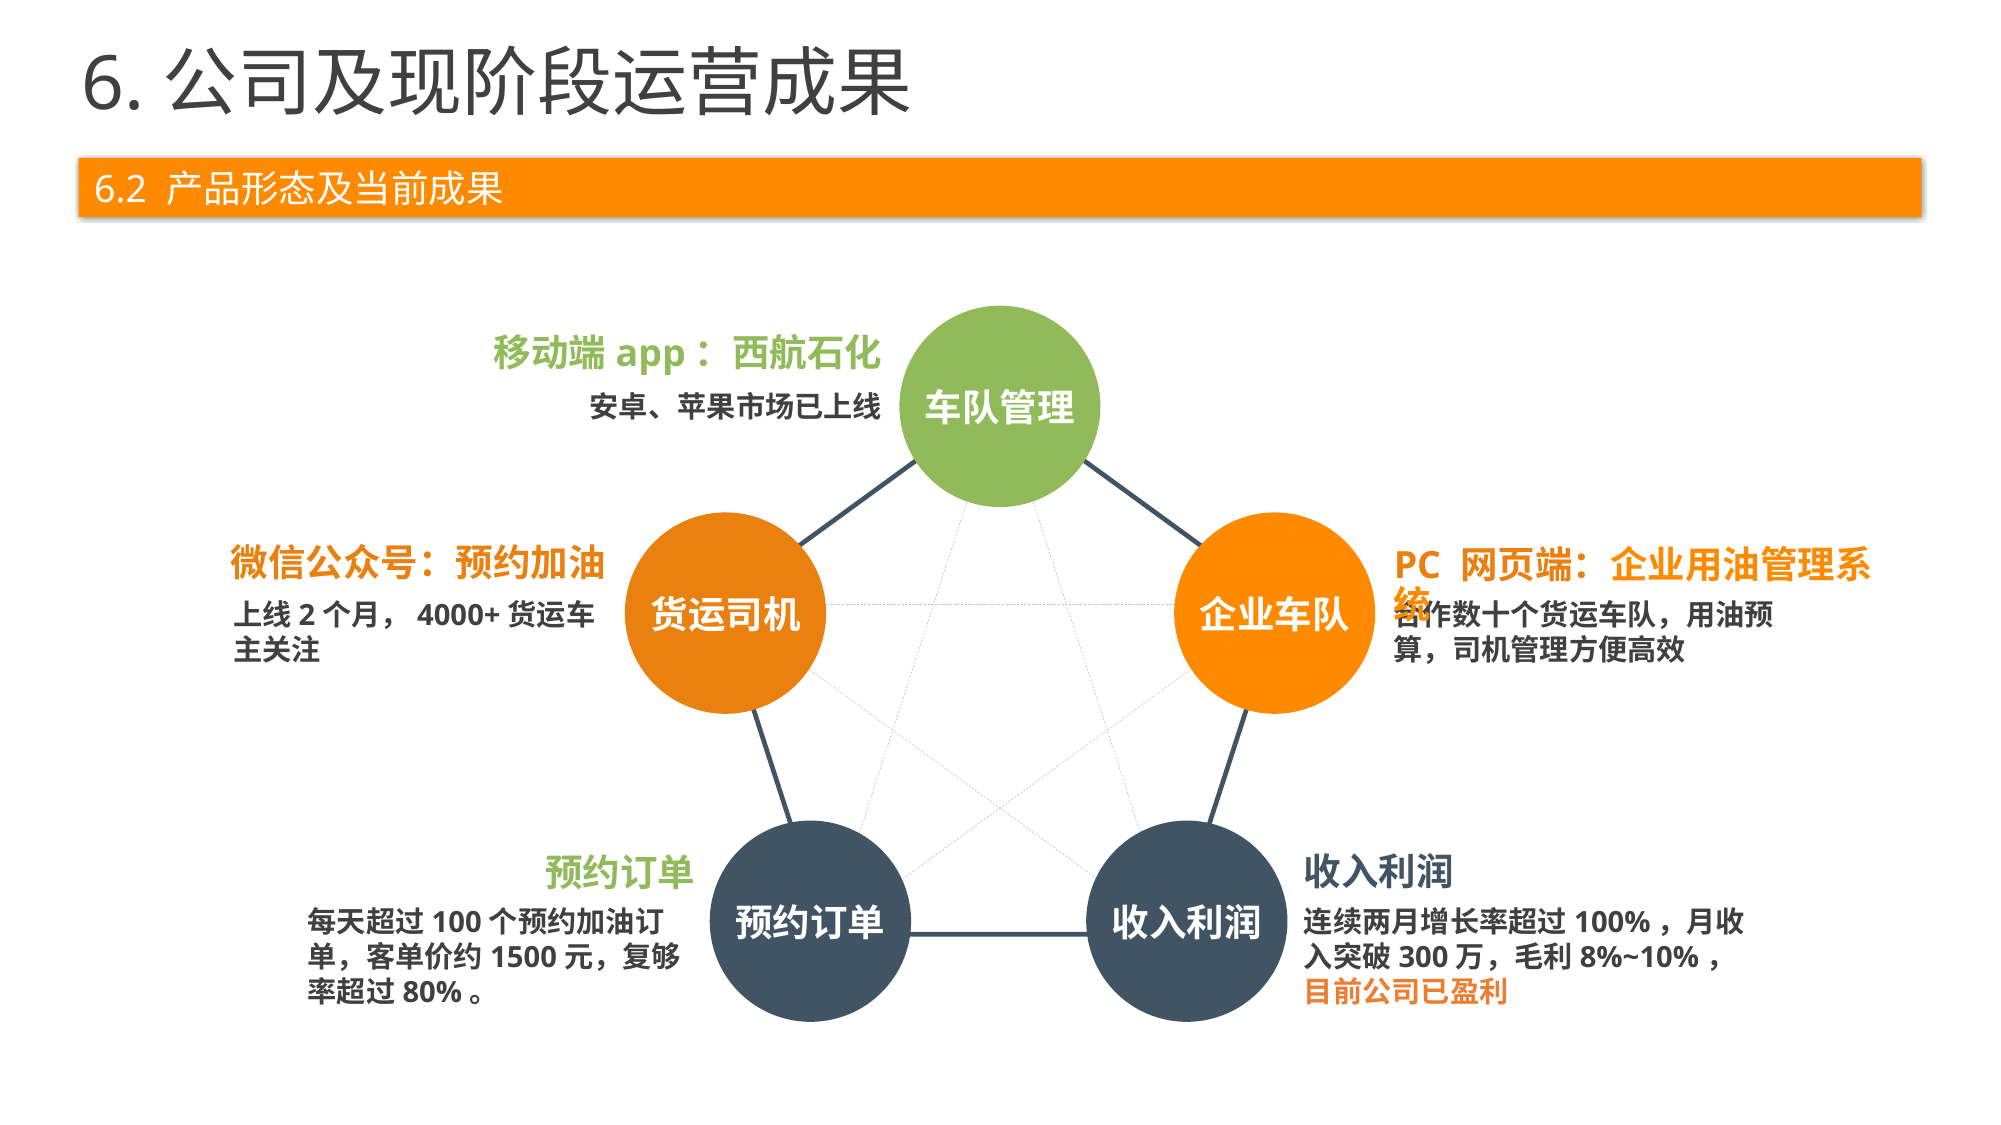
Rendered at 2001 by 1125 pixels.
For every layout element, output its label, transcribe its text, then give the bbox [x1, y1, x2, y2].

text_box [624, 512, 827, 714]
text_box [1086, 820, 1288, 1022]
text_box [395, 334, 883, 425]
text_box [78, 157, 1922, 218]
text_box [719, 399, 1281, 935]
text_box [709, 820, 912, 1022]
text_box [1303, 853, 1751, 1010]
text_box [52, 544, 606, 668]
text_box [1174, 512, 1376, 714]
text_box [221, 853, 696, 1010]
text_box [1393, 545, 1909, 667]
text_box 6.公司及现阶段运营成果 [81, 51, 1922, 124]
text_box 6.2 产品形态及当前成果 [94, 164, 1849, 210]
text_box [899, 305, 1101, 508]
